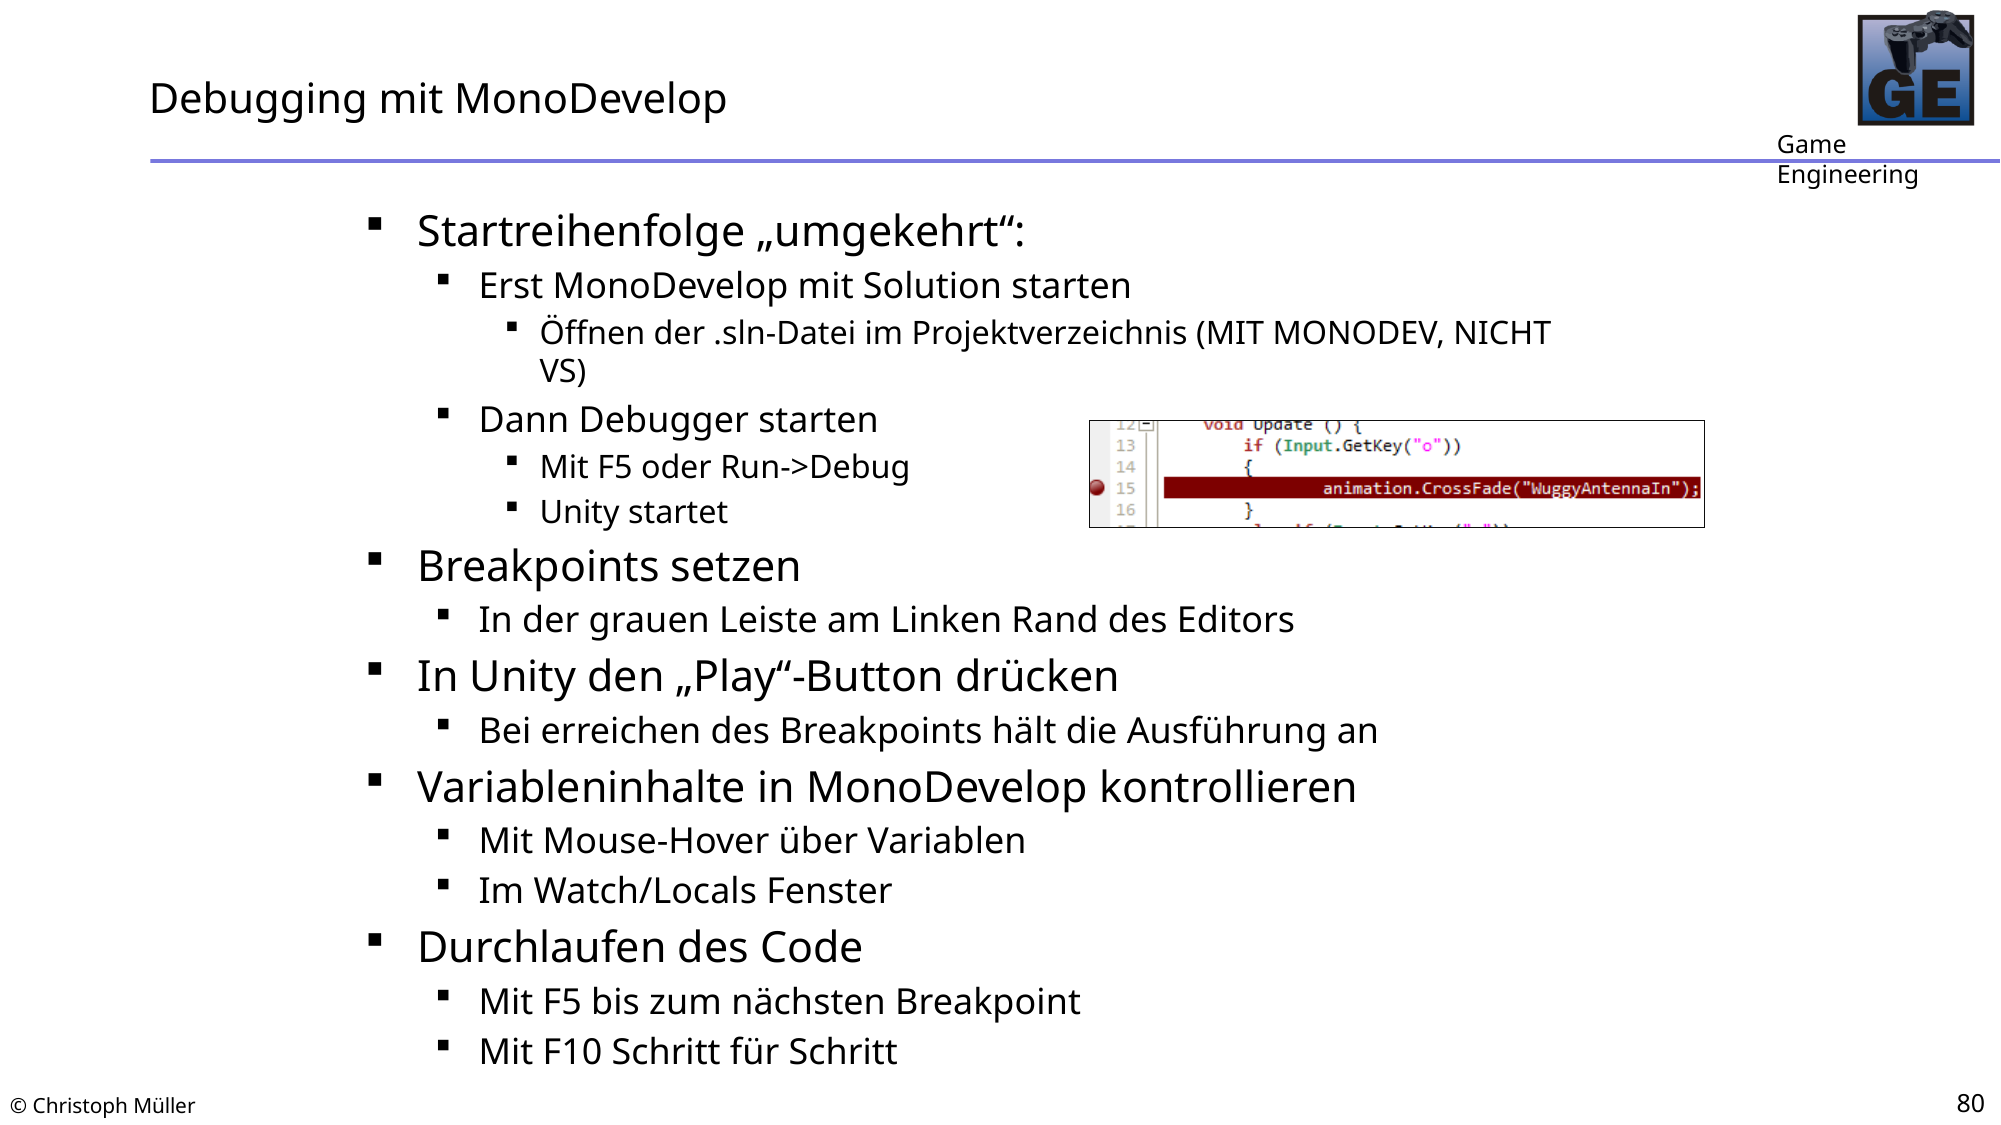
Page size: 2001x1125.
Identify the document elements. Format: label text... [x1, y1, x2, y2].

title Debugging mit MonoDevelop [133, 42, 1236, 151]
picture [1089, 420, 1706, 528]
list Startreihenfolge „umgekehrt“: Erst MonoDevelop mit Solution starten Öffnen der .sln-Datei im Projektverzeichnis (MIT MONODEV, NICHT VS) Dann Debugger starten Mit F5 oder Run->Debug Unity startet Breakpoints setzen In der grauen Leiste am Linken Rand des Editors In Unity den „Play“-Button drücken Bei erreichen des Breakpoints hält die Ausführung an Variableninhalte in MonoDevelop kontrollieren Mit Mouse-Hover über Variablen Im Watch/Locals Fenster Durchlaufen des Code Mit F5 bis zum nächsten Breakpoint Mit F10 Schritt für Schritt [350, 196, 1567, 1083]
picture [1850, 8, 1981, 132]
